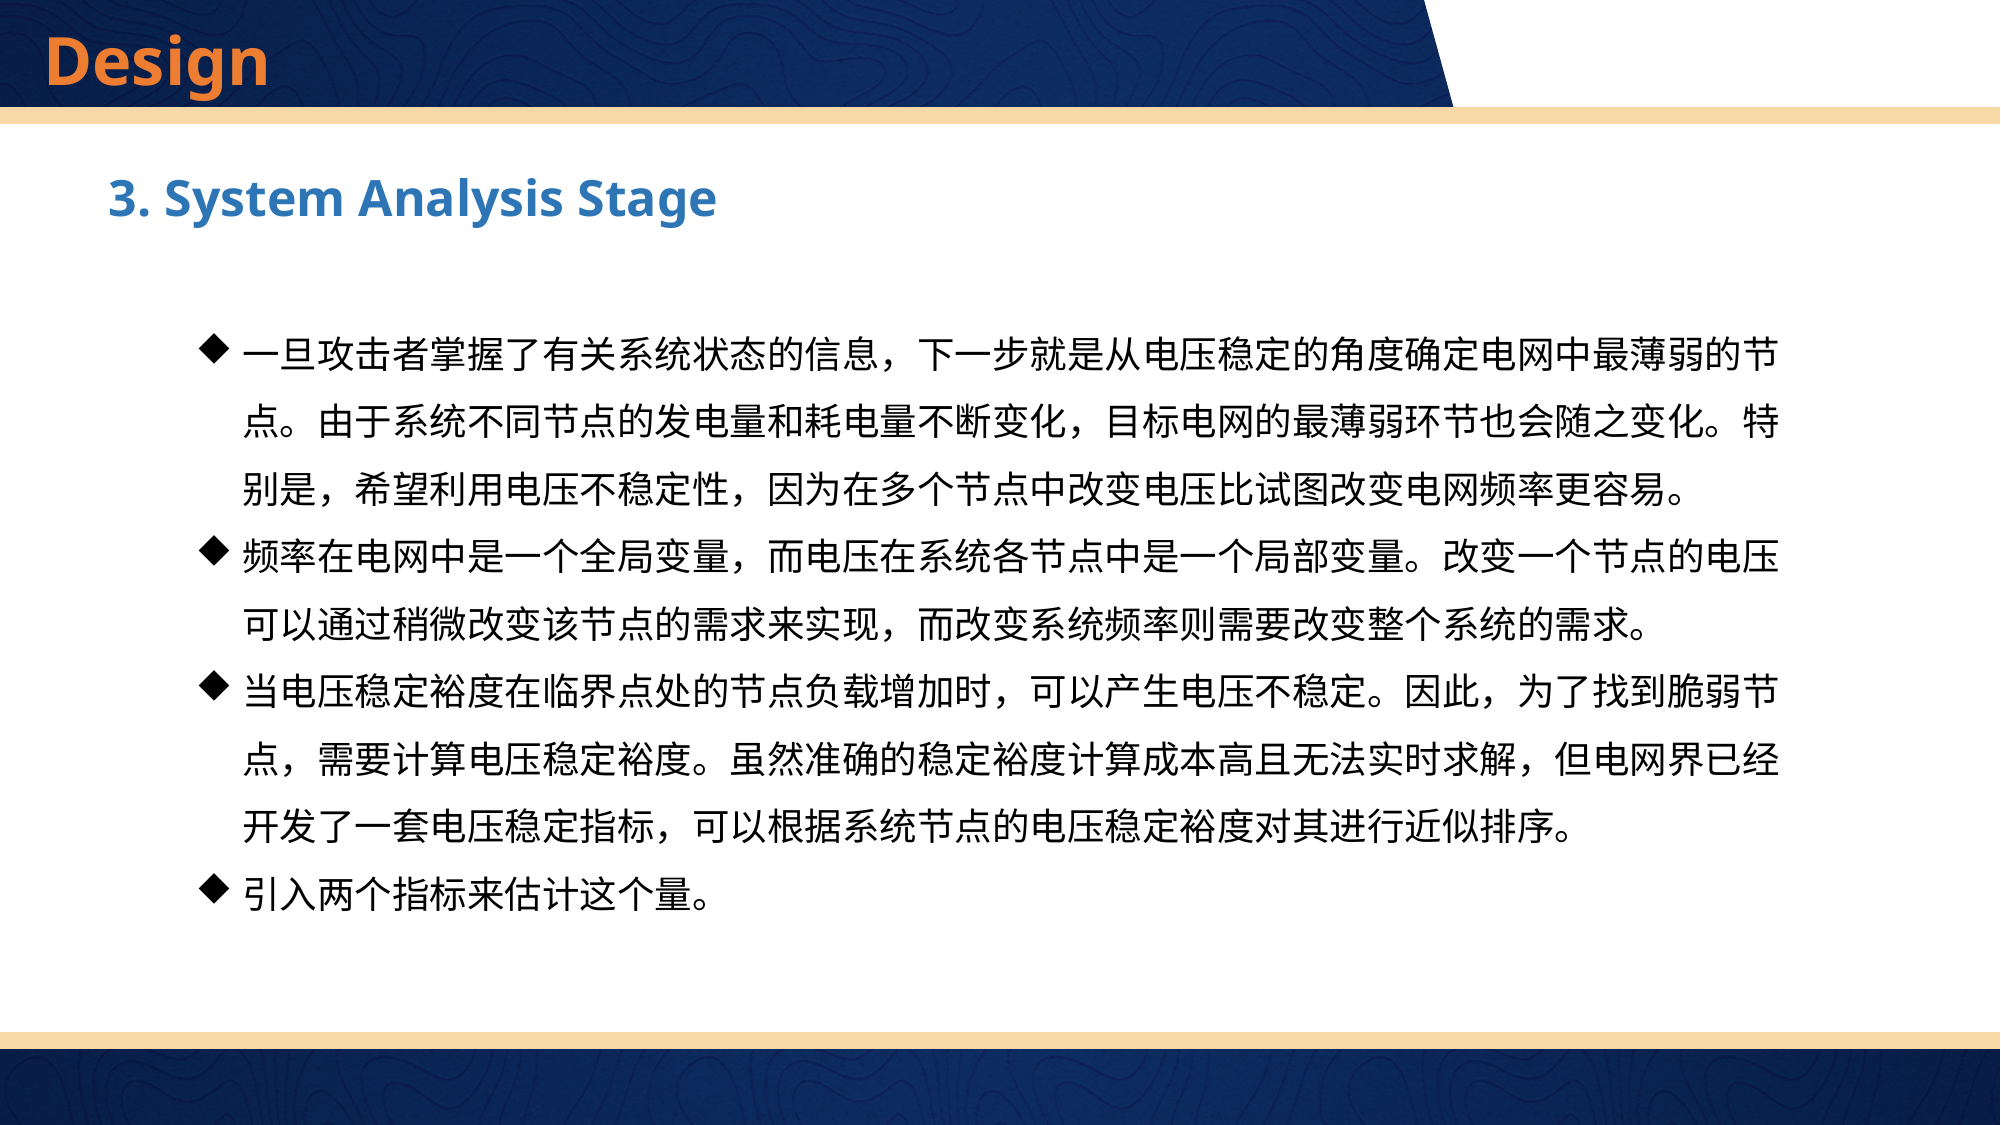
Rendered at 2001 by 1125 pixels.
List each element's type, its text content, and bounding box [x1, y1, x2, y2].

picture [0, 1041, 2000, 1125]
text_box 3. System Analysis Stage [94, 158, 1720, 234]
text_box 一旦攻击者掌握了有关系统状态的信息，下一步就是从电压稳定的角度确定电网中最薄弱的节点。由于系统不同节点的发电量和耗电量不断变化，目标电网的最薄弱环节也会随之变化。特别是，希望利用电压不稳定性，因为在多个节点中改变电压比试图改变电网频率更容易。 频率在电网中是一个全局变量，而电压在系统各节点中是一个局部变量。改变一个节点的电压可以通过稍微改变该节点的需求来实现，而改变系统频率则需要改变整个系统的需求。 当电压稳定裕度在临界点处的节点负载增加时，可以产生电压不稳定。因此，为了找到脆弱节点，需要计算电压稳定裕度。虽然准确的稳定裕度计算成本高且无法实时求解，但电网界已经开发了一套电压稳定指标，可以根据系统节点的电压稳定裕度对其进行近似排序。 引入两个指标来估计这个量。 [180, 300, 1819, 924]
picture [0, 0, 1457, 115]
